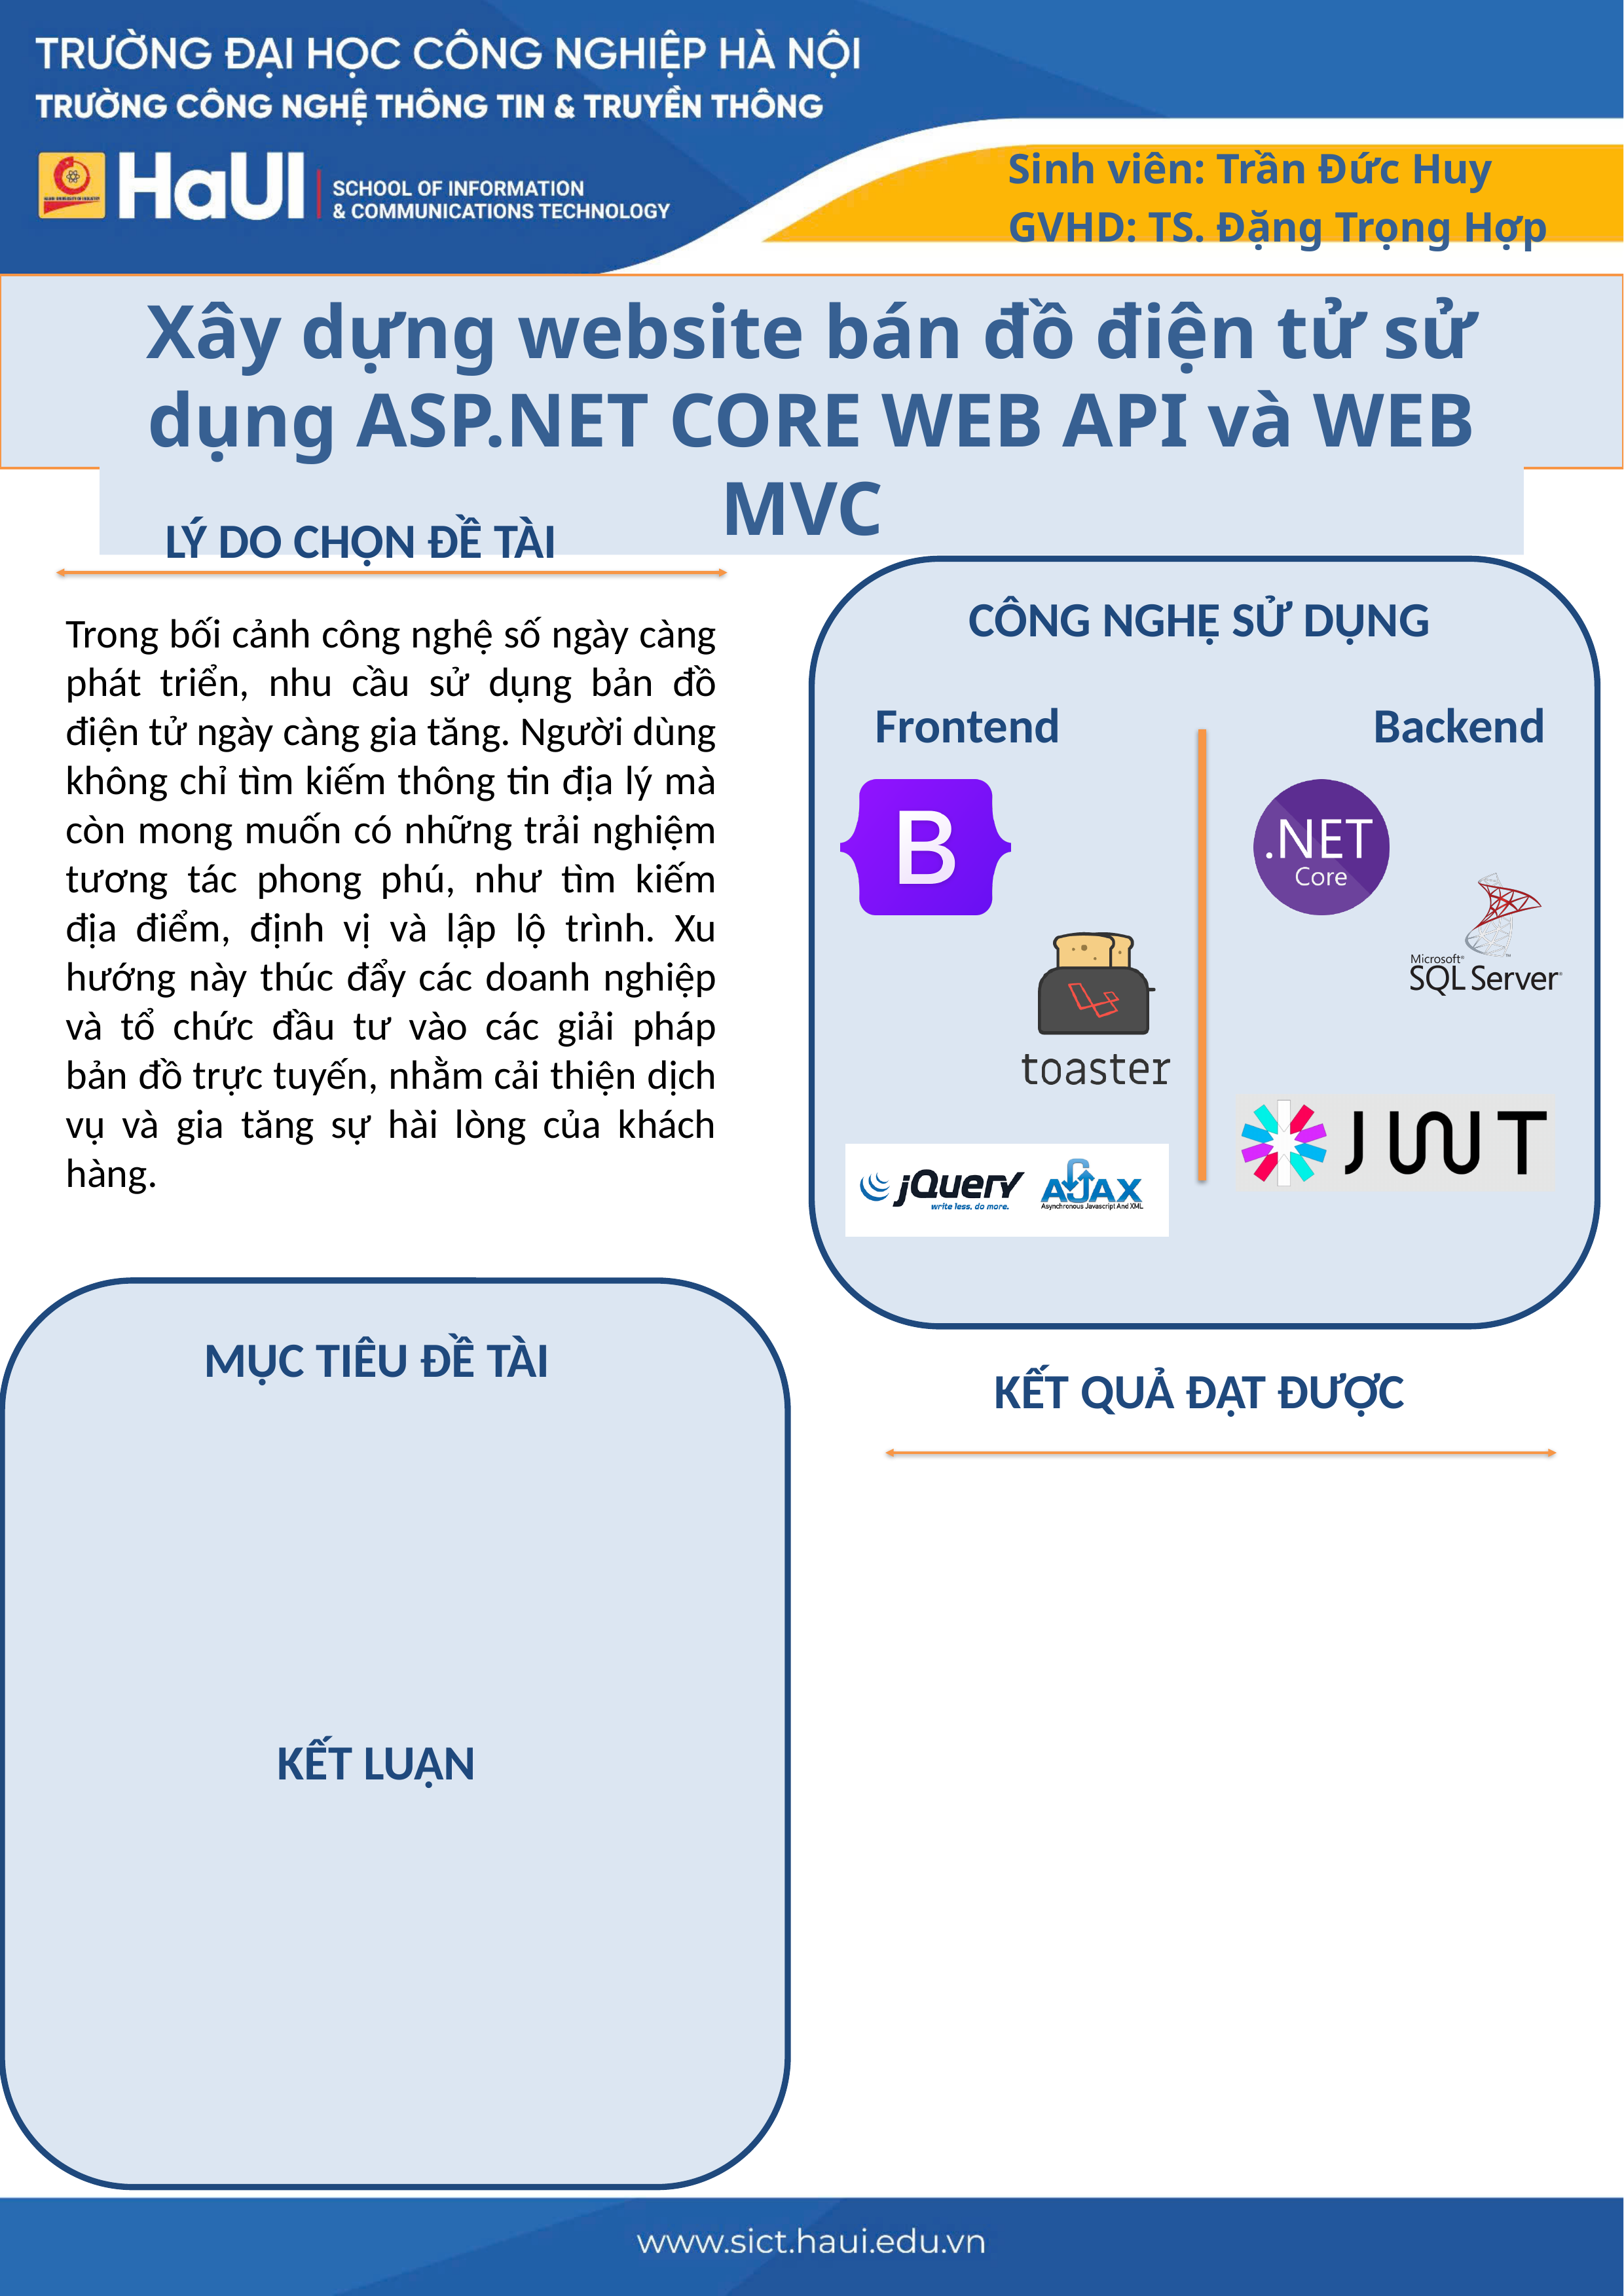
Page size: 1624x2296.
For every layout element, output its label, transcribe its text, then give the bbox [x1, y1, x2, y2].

picture [0, 469, 1624, 2296]
text_box [0, 1279, 790, 2189]
text_box Frontend [865, 689, 1071, 757]
text_box Trong bối cảnh công nghệ số ngày càng phát triển, nhu cầu sử dụng bản đồ điện tử ngày càng gia tăng. Người dùng không chỉ tìm kiếm thông tin địa lý mà còn mong muốn có những trải nghiệm tương tác phong phú, như tìm kiếm địa điểm, định vị và lập lộ trình. Xu hướng này thúc đẩy các doanh nghiệp và tổ chức đầu tư vào các giải pháp bản đồ trực tuyến, nhằm cải thiện dịch vụ và gia tăng sự hài lòng của khách hàng. [56, 602, 728, 1201]
text_box MỤC TIÊU ĐỀ TÀI [158, 1323, 595, 1393]
text_box Backend [1363, 689, 1556, 758]
text_box KẾT QUẢ ĐẠT ĐƯỢC [982, 1355, 1418, 1424]
picture [0, 0, 1624, 274]
text_box KẾT LUẬN [158, 1726, 595, 1795]
text_box [0, 274, 1624, 469]
text_box LÝ DO CHỌN ĐỀ TÀI [143, 504, 580, 572]
text_box Xây dựng website bán đồ điện tử sử dụng ASP.NET CORE WEB API và WEB MVC [100, 280, 1524, 555]
text_box [810, 557, 1599, 1328]
text_box CÔNG NGHỆ SỬ DỤNG [959, 583, 1441, 652]
text_box Sinh viên: Trần Đức Huy GVHD: TS. Đặng Trọng Hợp [1008, 133, 1591, 251]
